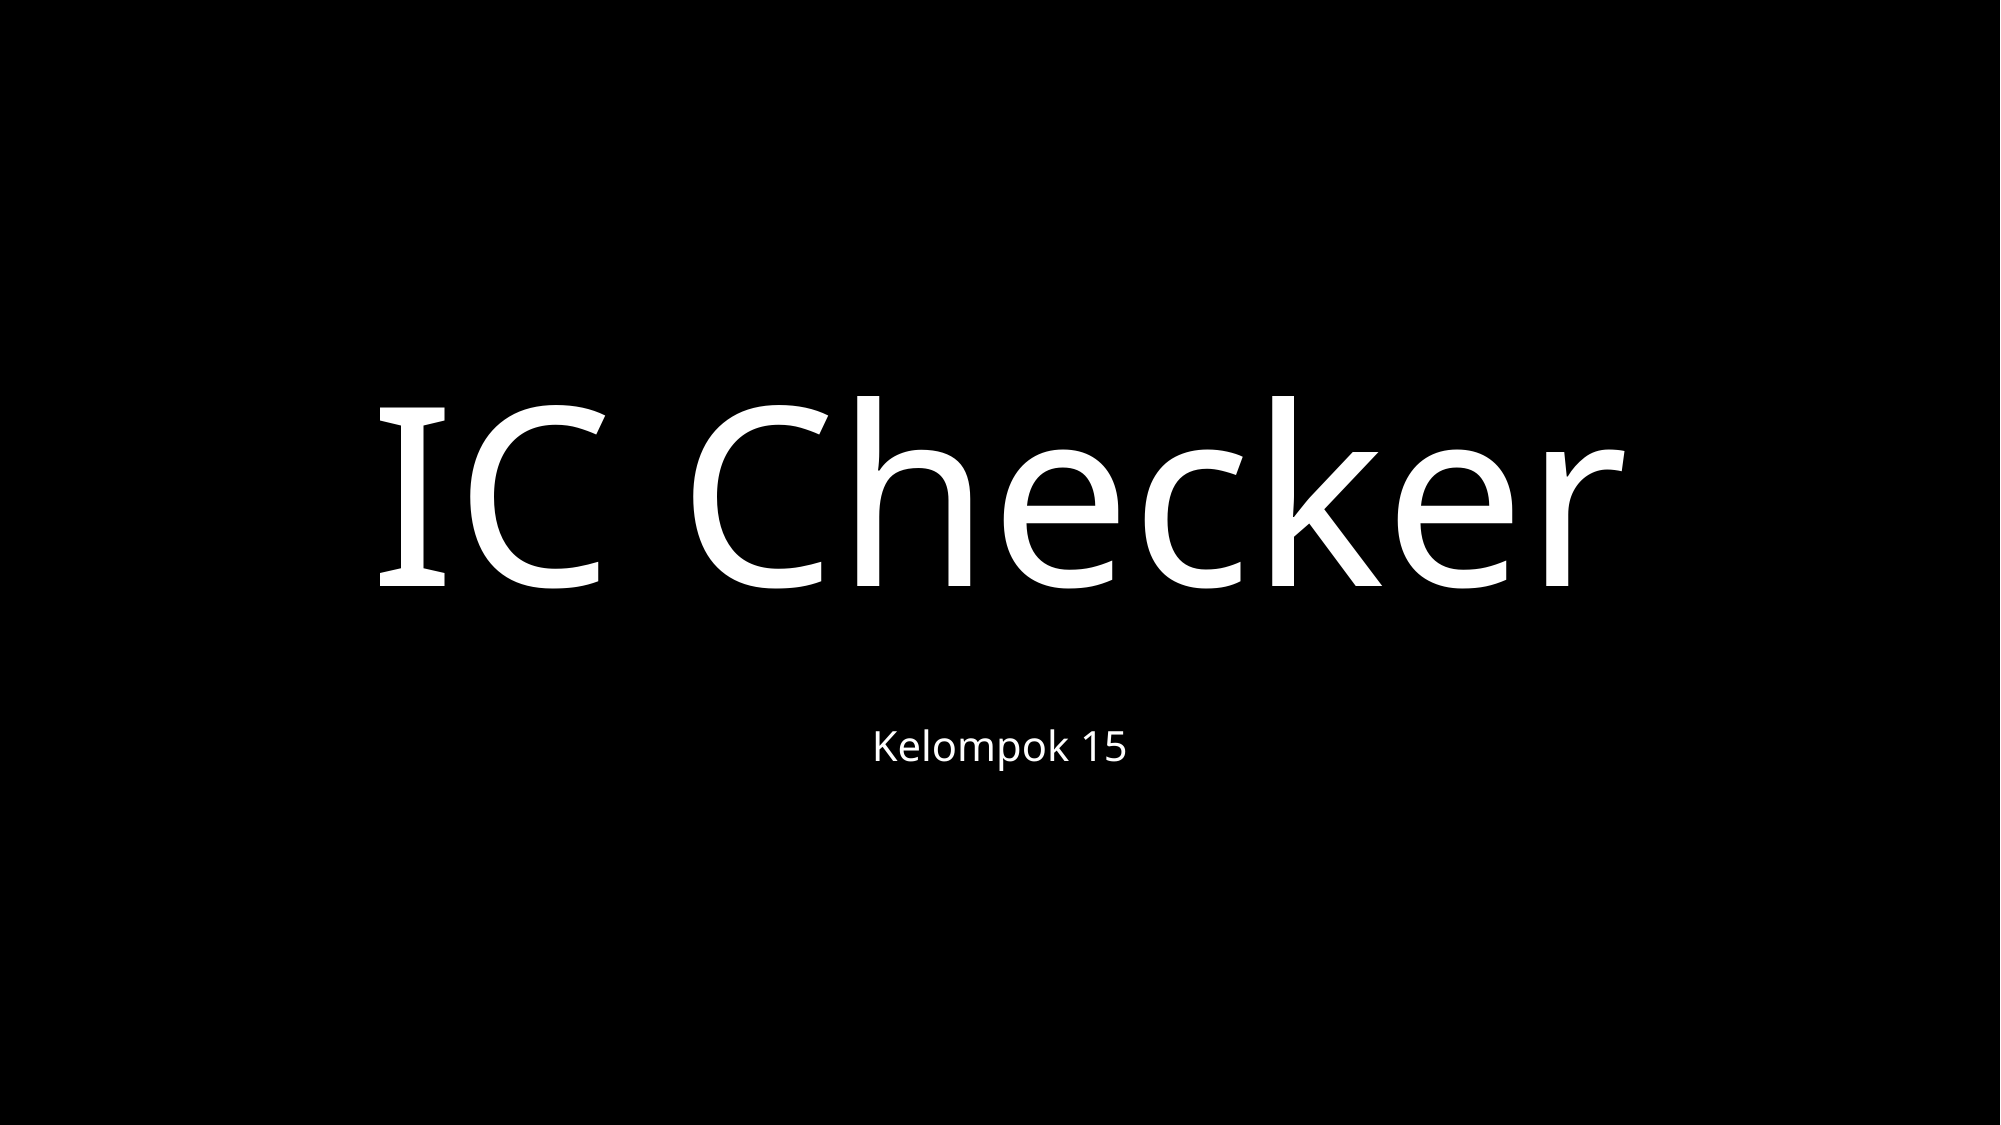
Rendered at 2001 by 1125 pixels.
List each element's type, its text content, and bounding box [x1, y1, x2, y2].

subtitle Kelompok 15 [249, 718, 1750, 990]
title IC Checker [249, 256, 1750, 648]
